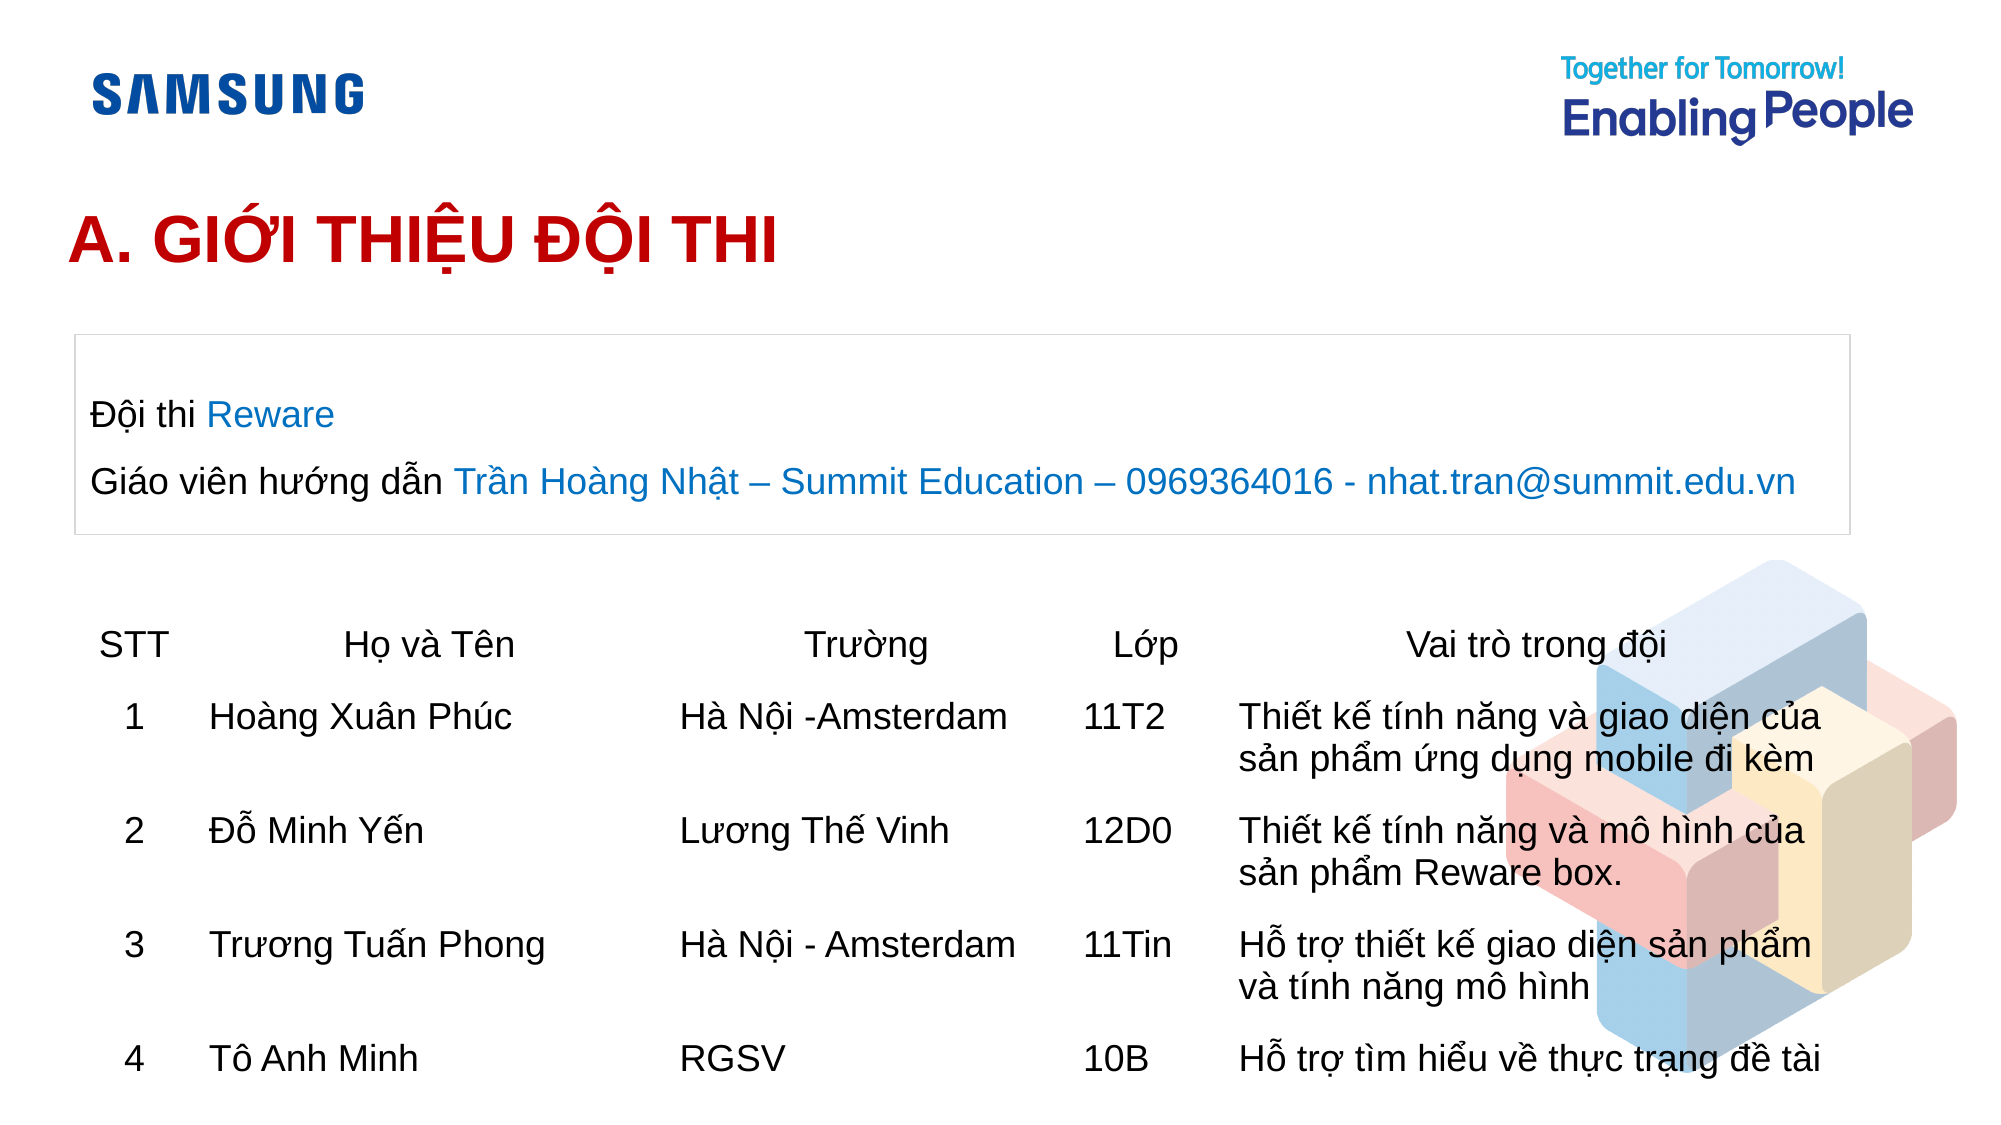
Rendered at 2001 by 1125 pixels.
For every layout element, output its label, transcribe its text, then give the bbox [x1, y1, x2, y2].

table_cell 11T2 [1068, 681, 1224, 795]
table_cell 3 [75, 909, 194, 1023]
picture [93, 73, 363, 115]
table_cell RGSV [665, 1023, 1068, 1098]
table_header Họ và Tên [194, 609, 665, 681]
table_cell 11Tin [1068, 909, 1224, 1023]
table_cell Hỗ trợ tìm hiểu về thực trạng đề tài [1224, 1023, 1850, 1098]
table_cell Thiết kế tính năng và giao diện của sản phẩm ứng dụng mobile đi kèm [1224, 681, 1850, 795]
table_cell Đỗ Minh Yến [194, 795, 665, 909]
text_box Đội thi Reware Giáo viên hướng dẫn Trần Hoàng Nhật – Summit Education – 0969364016 - nhat.tran@summit.edu.vn [75, 334, 1850, 535]
picture [1561, 56, 1913, 146]
table_cell 12D0 [1068, 795, 1224, 909]
table_cell Lương Thế Vinh [665, 795, 1068, 909]
table_header STT [75, 609, 194, 681]
table_cell Trương Tuấn Phong [194, 909, 665, 1023]
table_cell 4 [75, 1023, 194, 1098]
table_cell 2 [75, 795, 194, 909]
table_header Trường [665, 609, 1068, 681]
table_cell Hà Nội -Amsterdam [665, 681, 1068, 795]
table_cell 10B [1068, 1023, 1224, 1098]
table_cell Hỗ trợ thiết kế giao diện sản phẩm và tính năng mô hình [1224, 909, 1850, 1023]
table_header Lớp [1068, 609, 1224, 681]
text_box A. GIỚI THIỆU ĐỘI THI [52, 188, 802, 283]
table_cell Hà Nội - Amsterdam [665, 909, 1068, 1023]
table_cell Tô Anh Minh [194, 1023, 665, 1098]
table_cell 1 [75, 681, 194, 795]
table_cell Thiết kế tính năng và mô hình của sản phẩm Reware box. [1224, 795, 1850, 909]
table_header Vai trò trong đội [1224, 609, 1850, 681]
table_cell Hoàng Xuân Phúc [194, 681, 665, 795]
